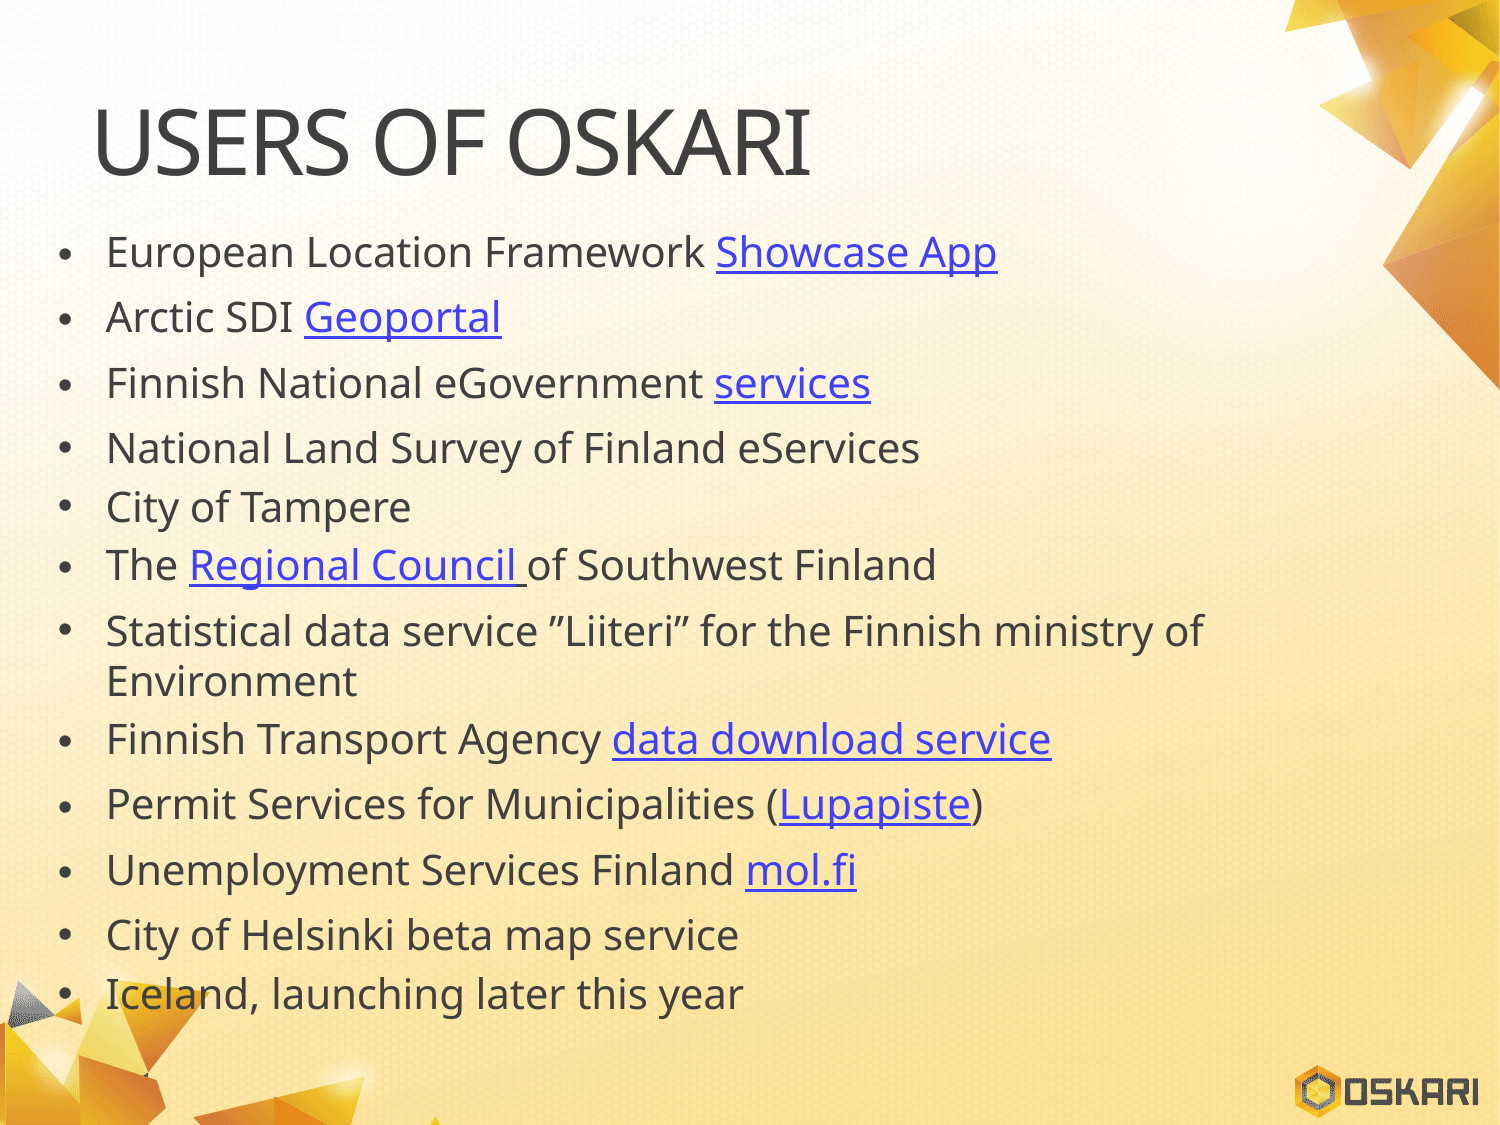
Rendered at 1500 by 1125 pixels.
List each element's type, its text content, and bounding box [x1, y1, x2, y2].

picture [0, 0, 1500, 1125]
title Users of Oskari [75, 45, 1425, 217]
list European Location Framework Showcase App Arctic SDI Geoportal Finnish National eGovernment services National Land Survey of Finland eServices City of Tampere The Regional Council of Southwest Finland Statistical data service ”Liiteri” for the Finnish ministry of Environment Finnish Transport Agency data download service Permit Services for Municipalities (Lupapiste) Unemployment Services Finland mol.fi City of Helsinki beta map service Iceland, launching later this year [42, 217, 1457, 1027]
